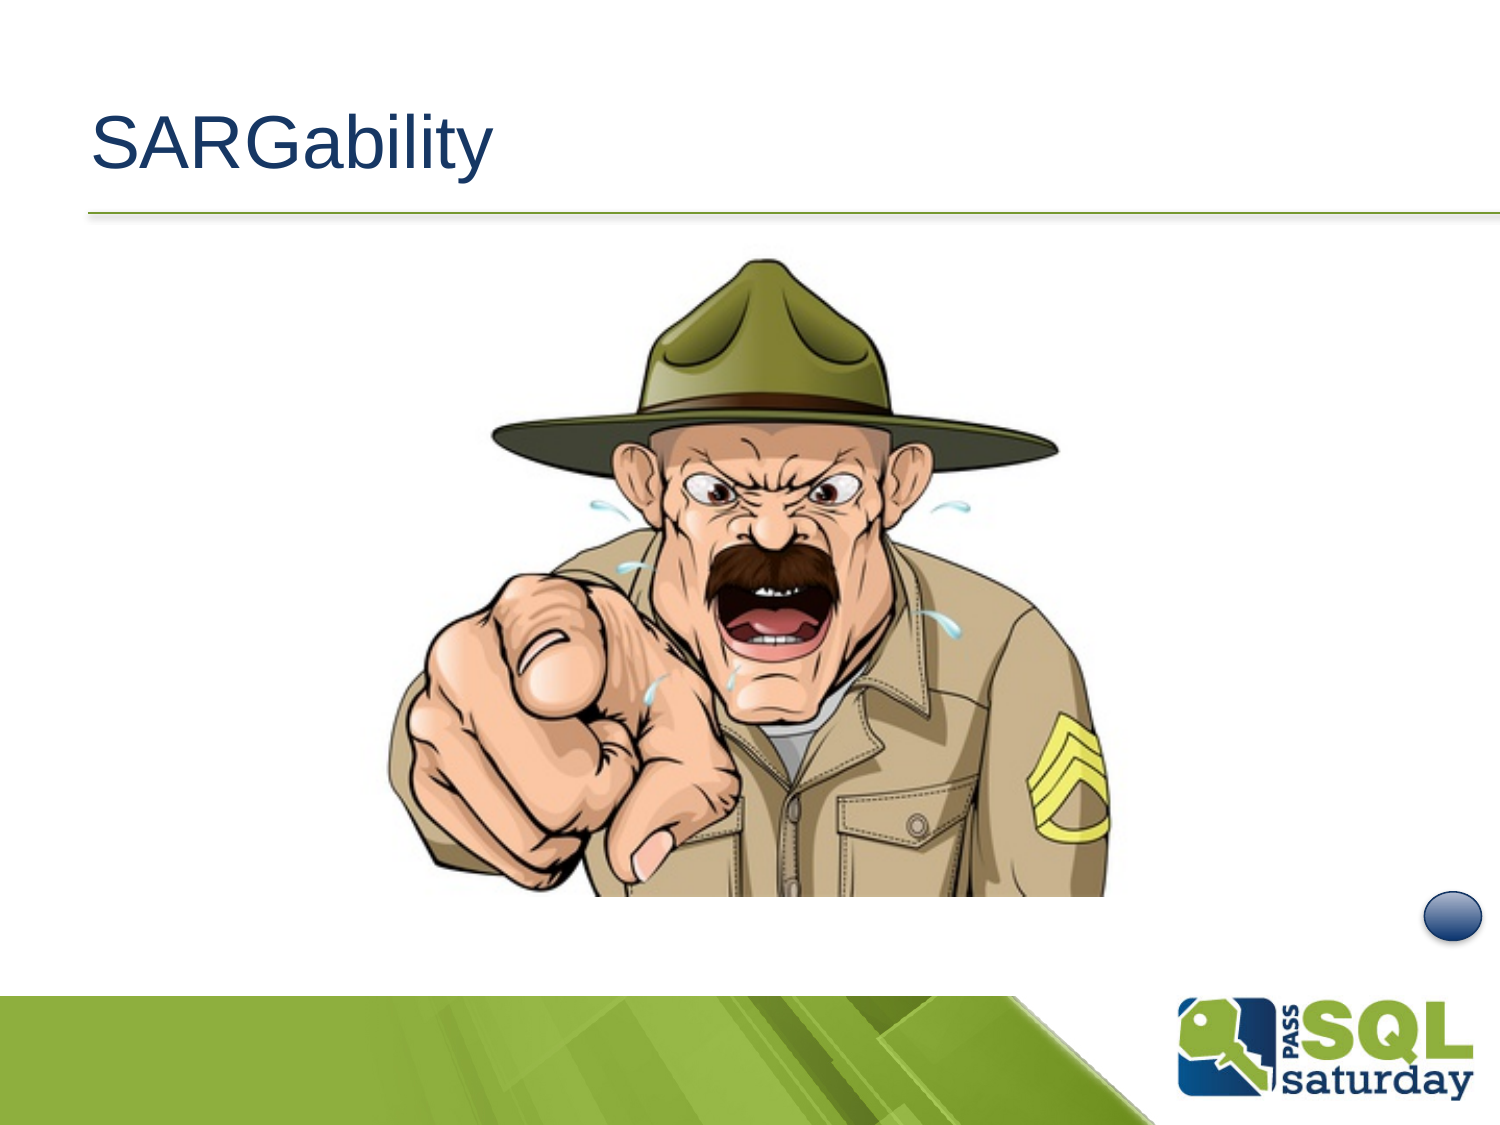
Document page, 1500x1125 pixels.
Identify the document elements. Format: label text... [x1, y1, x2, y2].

title SARGability [75, 45, 1425, 233]
picture [360, 227, 1140, 898]
text_box [1423, 891, 1483, 942]
picture [0, 969, 1483, 1125]
